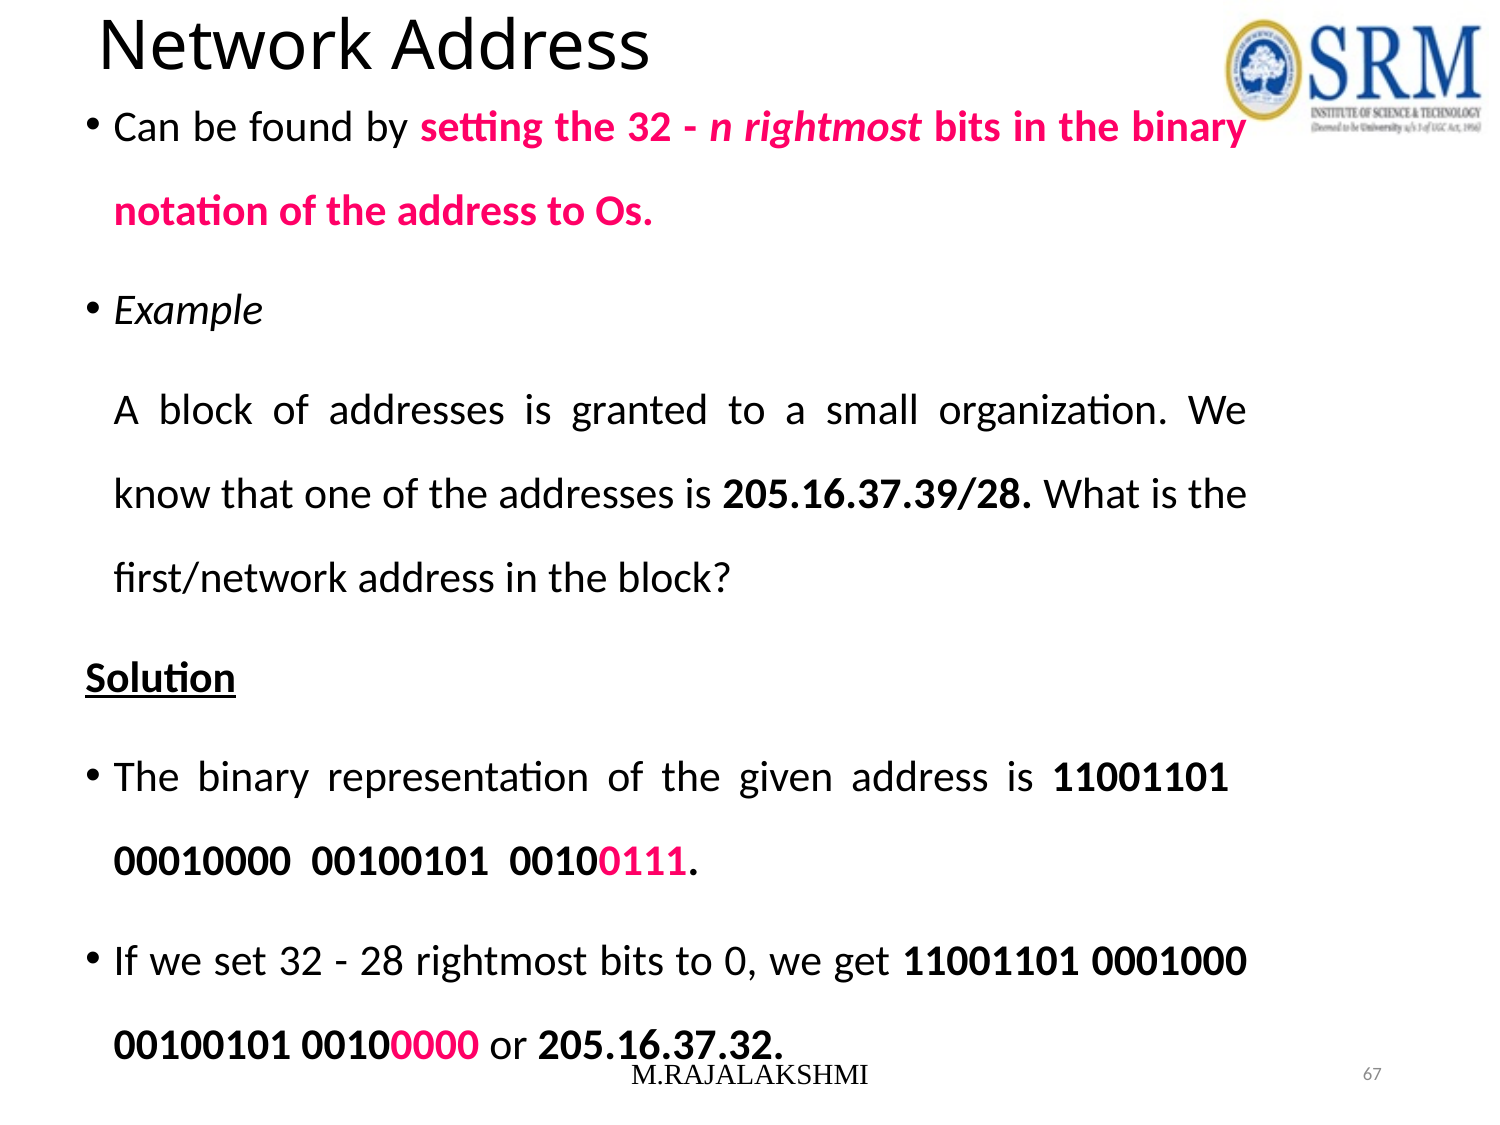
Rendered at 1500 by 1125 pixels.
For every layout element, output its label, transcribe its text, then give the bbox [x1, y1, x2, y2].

slide_number 67 [1059, 1042, 1397, 1103]
title Network Address [82, 0, 1228, 58]
footer M.RAJALAKSHMI [496, 1042, 1004, 1103]
list Can be found by setting the 32 - n rightmost bits in the binary notation of the address to Os. Example A block of addresses is granted to a small organization. We know that one of the addresses is 205.16.37.39/28. What is the first/network address in the block? Solution The binary representation of the given address is 11001101 00010000 00100101 00100111. If we set 32 - 28 rightmost bits to 0, we get 11001101 0001000 00100101 00100000 or 205.16.37.32. [70, 58, 1263, 942]
picture [1228, 0, 1489, 149]
